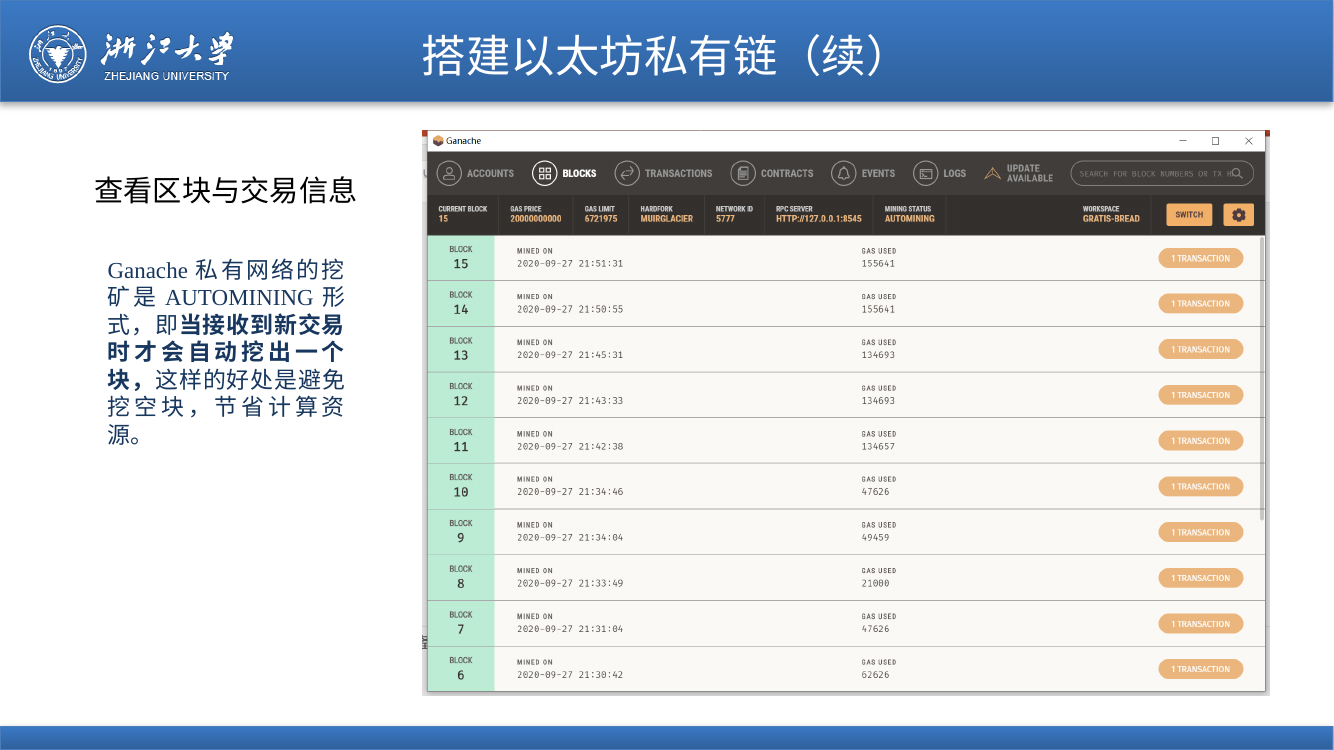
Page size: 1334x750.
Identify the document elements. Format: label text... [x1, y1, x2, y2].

picture [422, 130, 1270, 696]
text_box 查看区块与交易信息 [79, 165, 373, 215]
title 搭建以太坊私有链（续） [0, 19, 1334, 91]
text_box Ganache私有网络的挖矿是AUTOMINING形式，即当接收到新交易时才会自动挖出一个块，这样的好处是避免挖空块，节省计算资源。 [92, 248, 360, 455]
